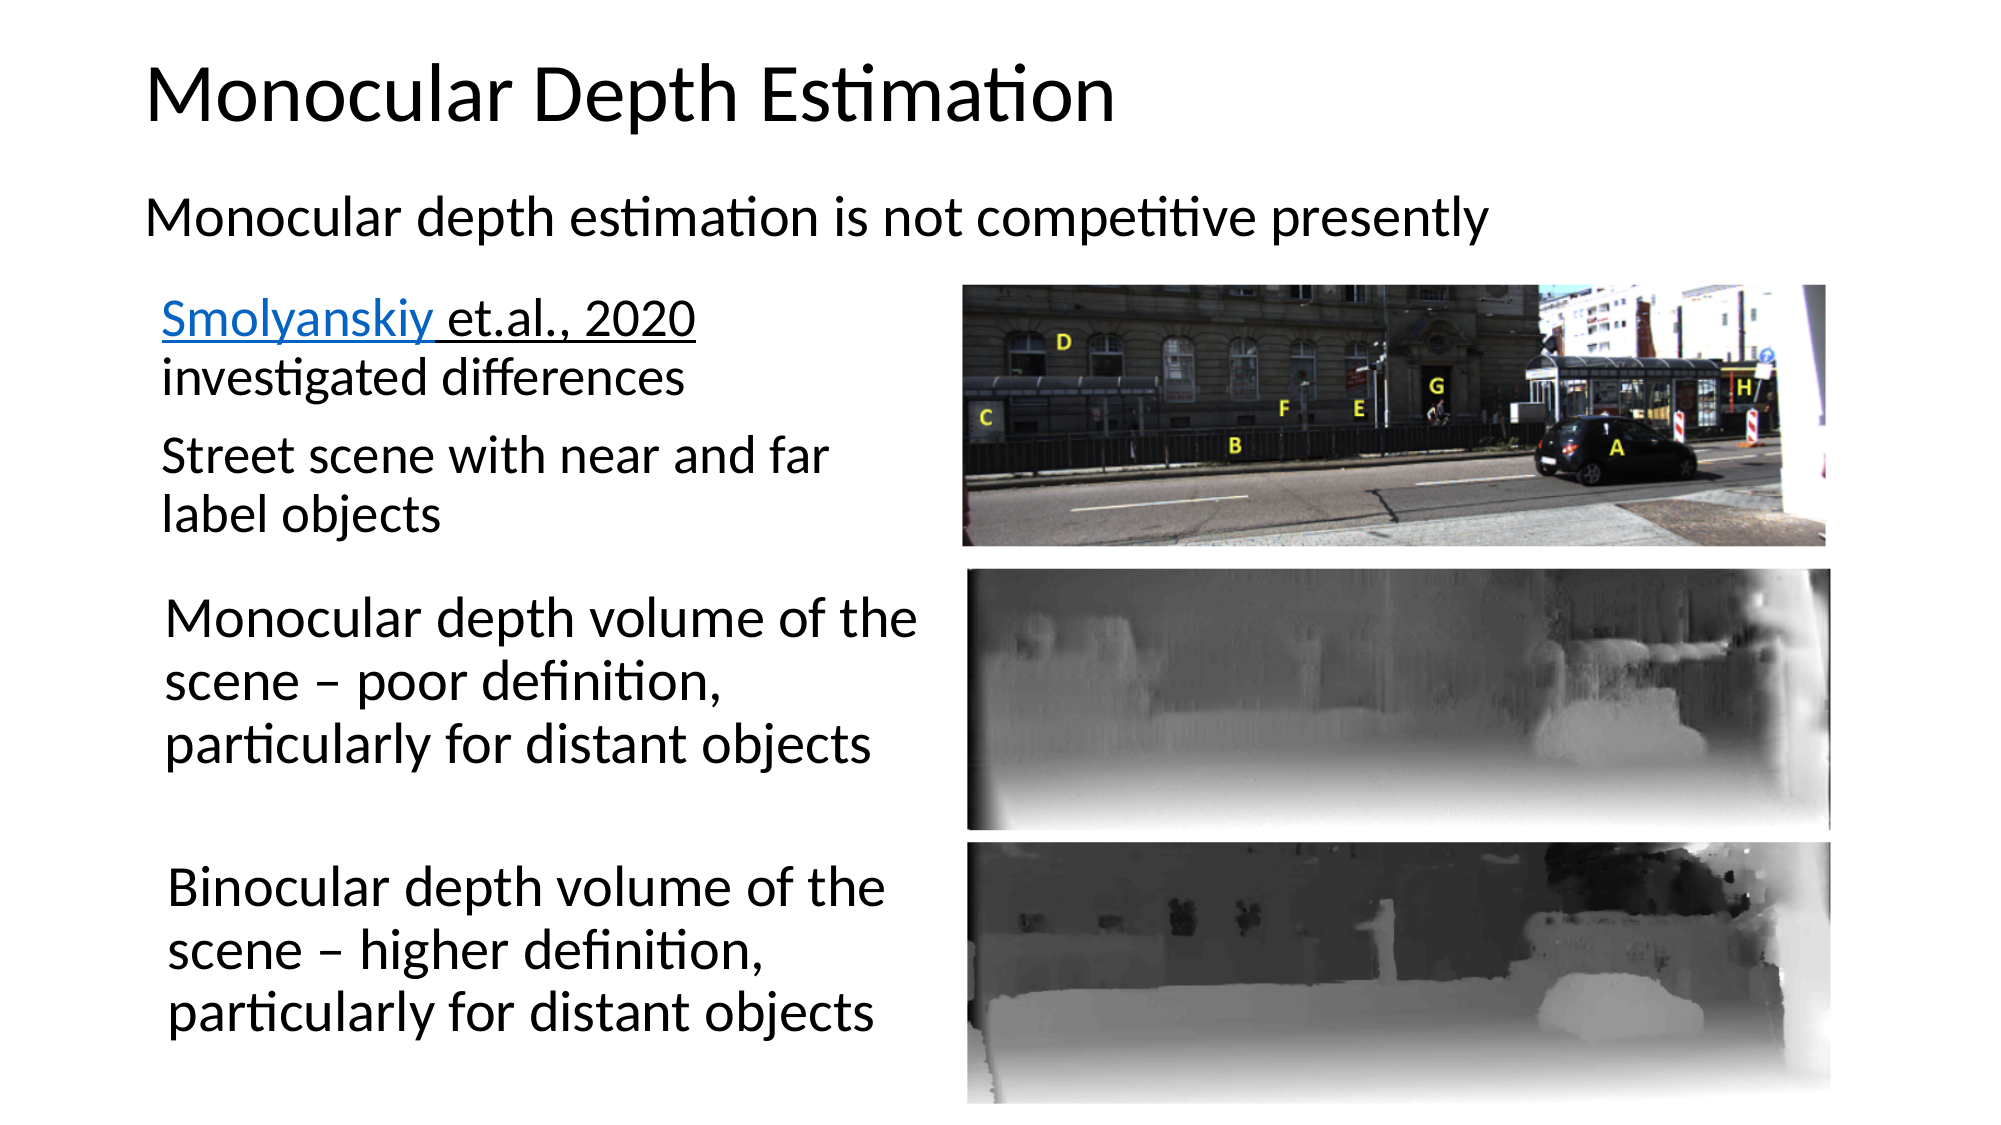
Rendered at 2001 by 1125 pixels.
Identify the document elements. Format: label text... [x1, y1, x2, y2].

list Monocular depth estimation is not competitive presently [129, 178, 1855, 282]
text_box Binocular depth volume of the scene – higher definition, particularly for distant objects [152, 848, 951, 1092]
picture [945, 264, 1848, 1119]
text_box Smolyanskiy et.al., 2020 investigated differences Street scene with near and far label objects [146, 281, 945, 554]
text_box Monocular depth volume of the scene – poor definition, particularly for distant objects [149, 580, 949, 824]
title Monocular Depth Estimation [129, 22, 1855, 166]
